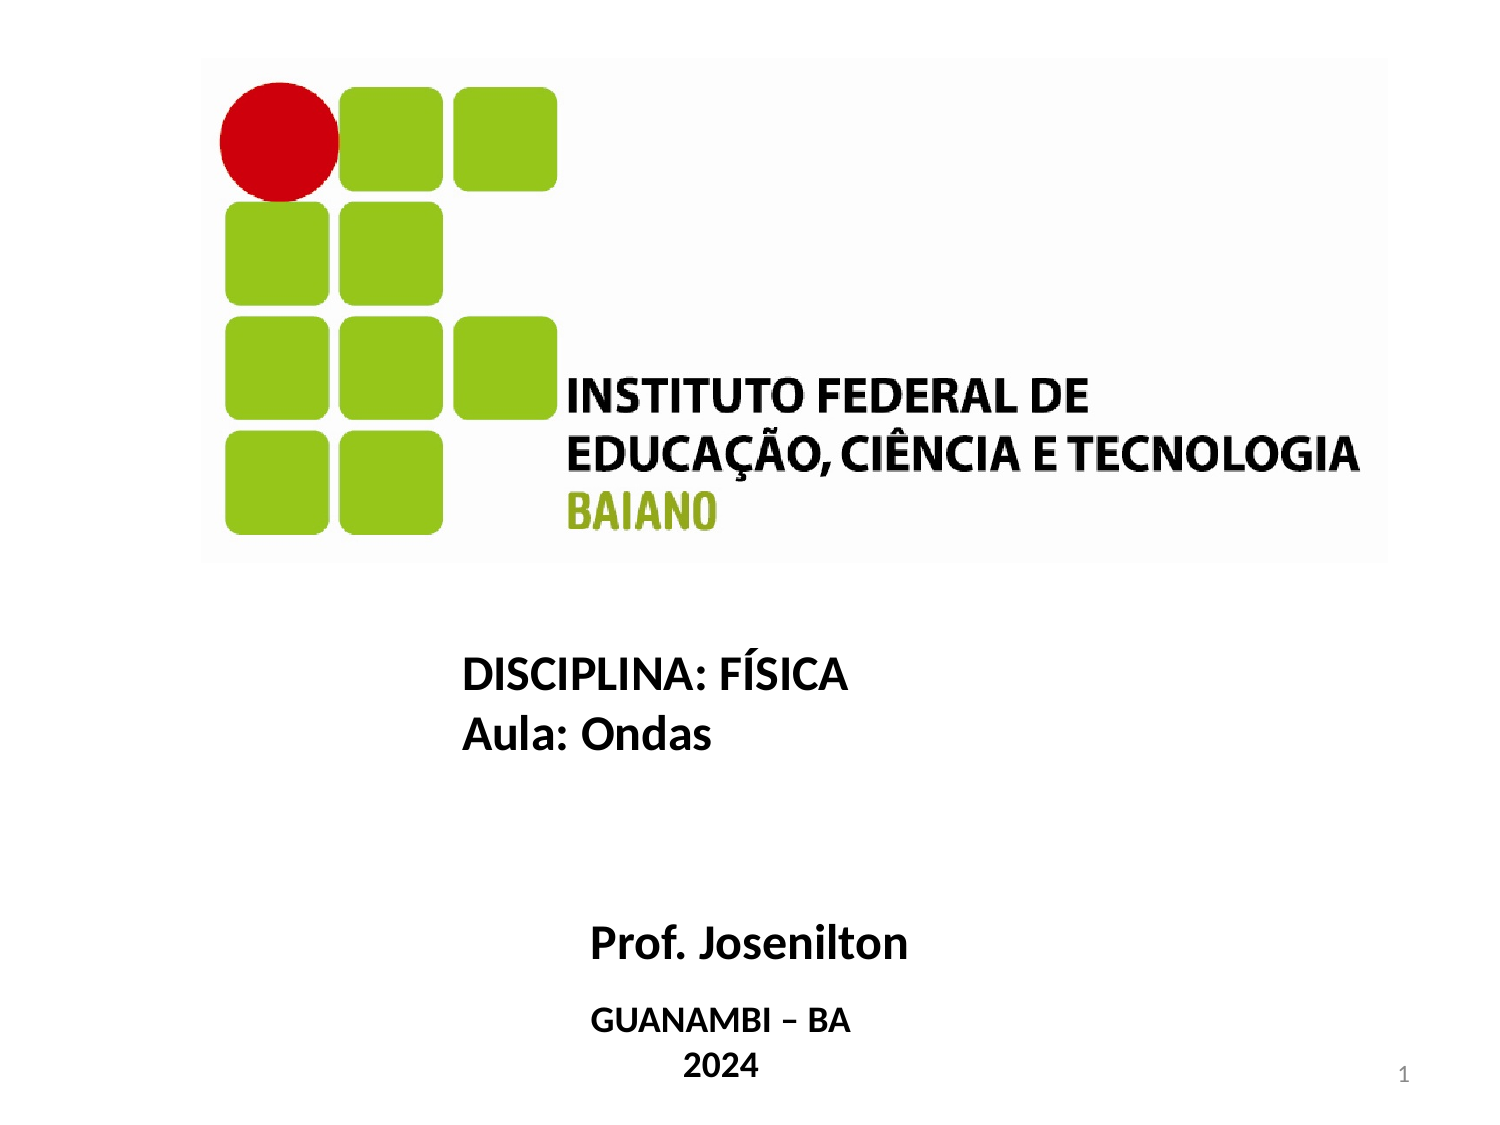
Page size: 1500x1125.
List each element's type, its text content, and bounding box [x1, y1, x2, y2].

text_box Prof. Josenilton [575, 902, 925, 978]
picture [200, 57, 1388, 564]
text_box DISCIPLINA: FÍSICA Aula: Ondas [447, 632, 865, 828]
text_box GUANAMBI – BA 2024 [575, 987, 867, 1093]
slide_number 1 [1074, 1042, 1425, 1103]
